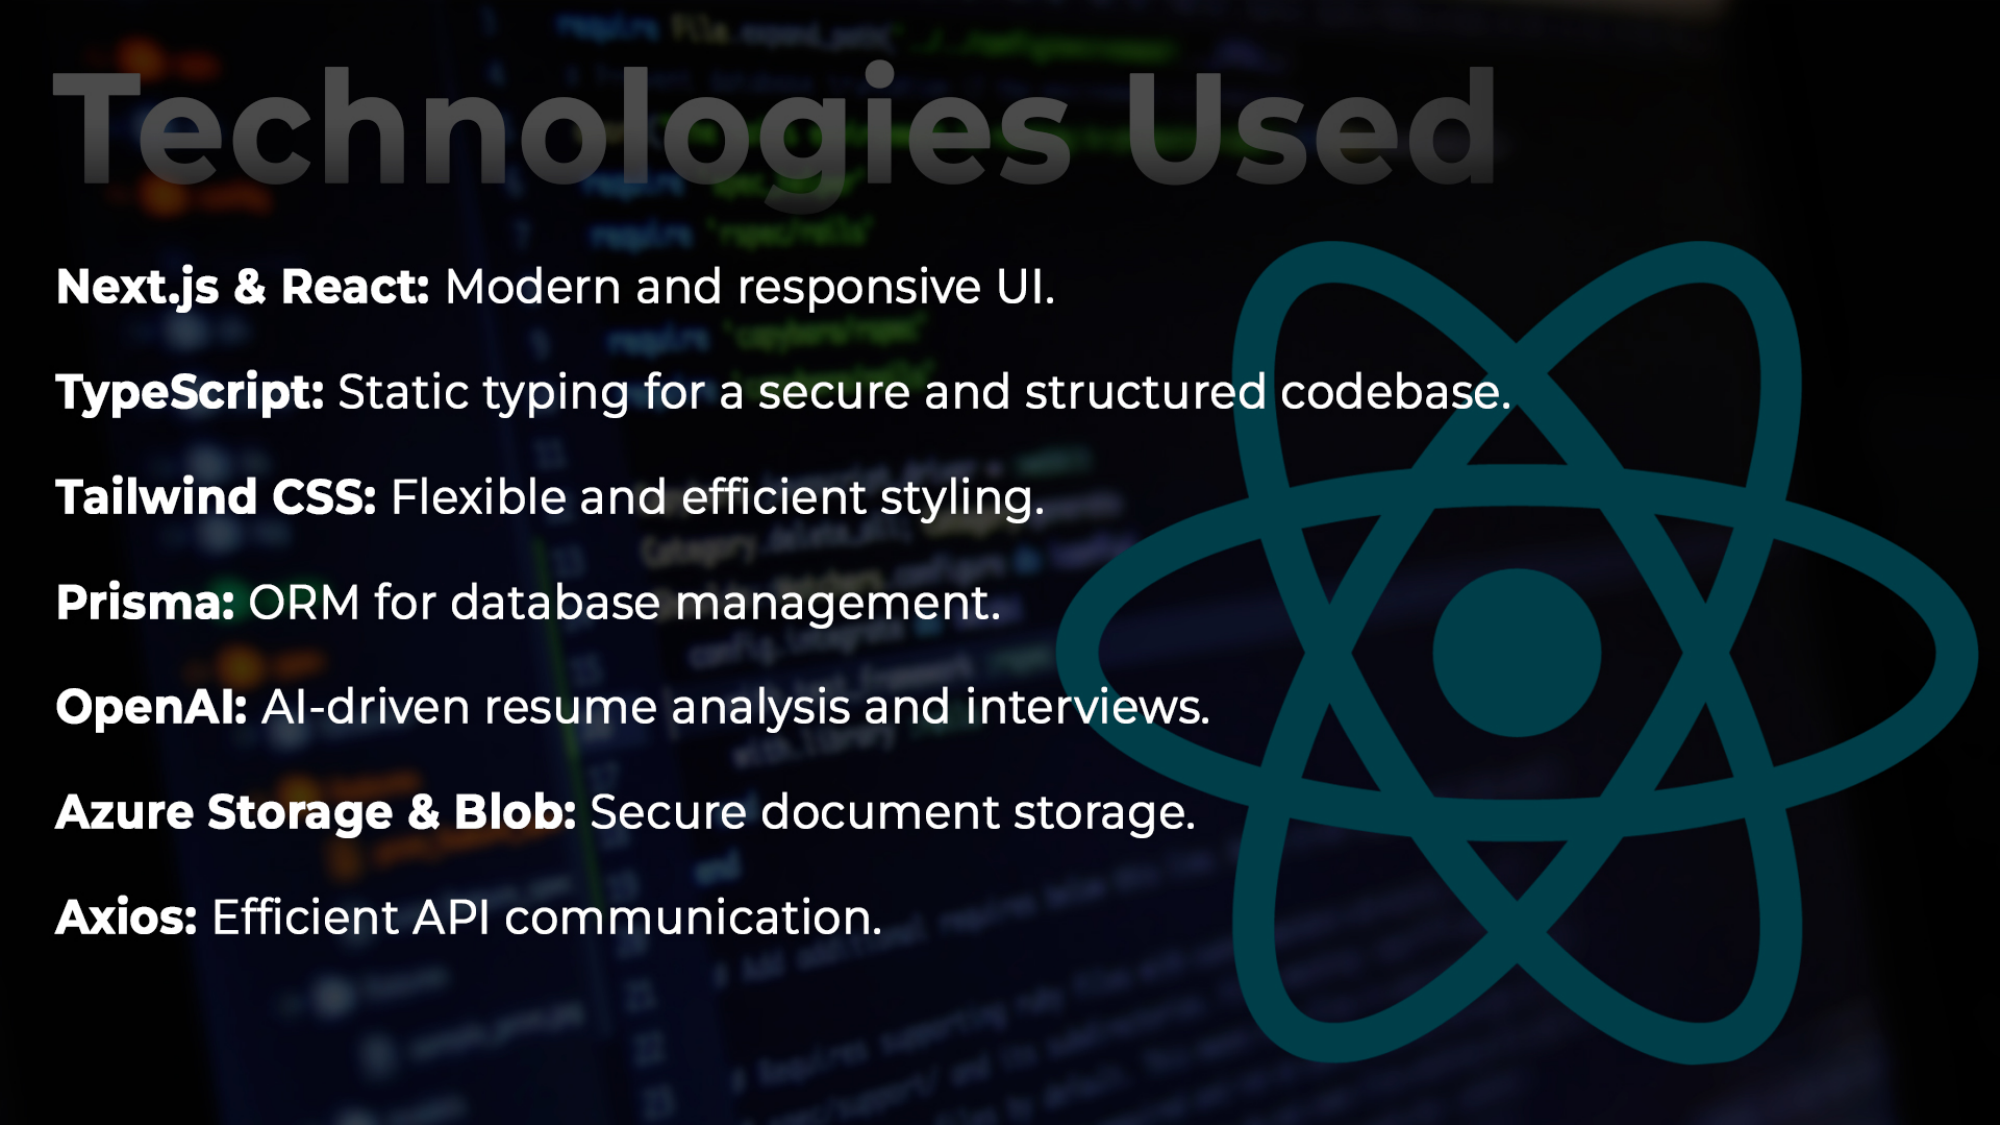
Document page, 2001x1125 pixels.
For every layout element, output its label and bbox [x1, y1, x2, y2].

list [0, 0, 2000, 1125]
